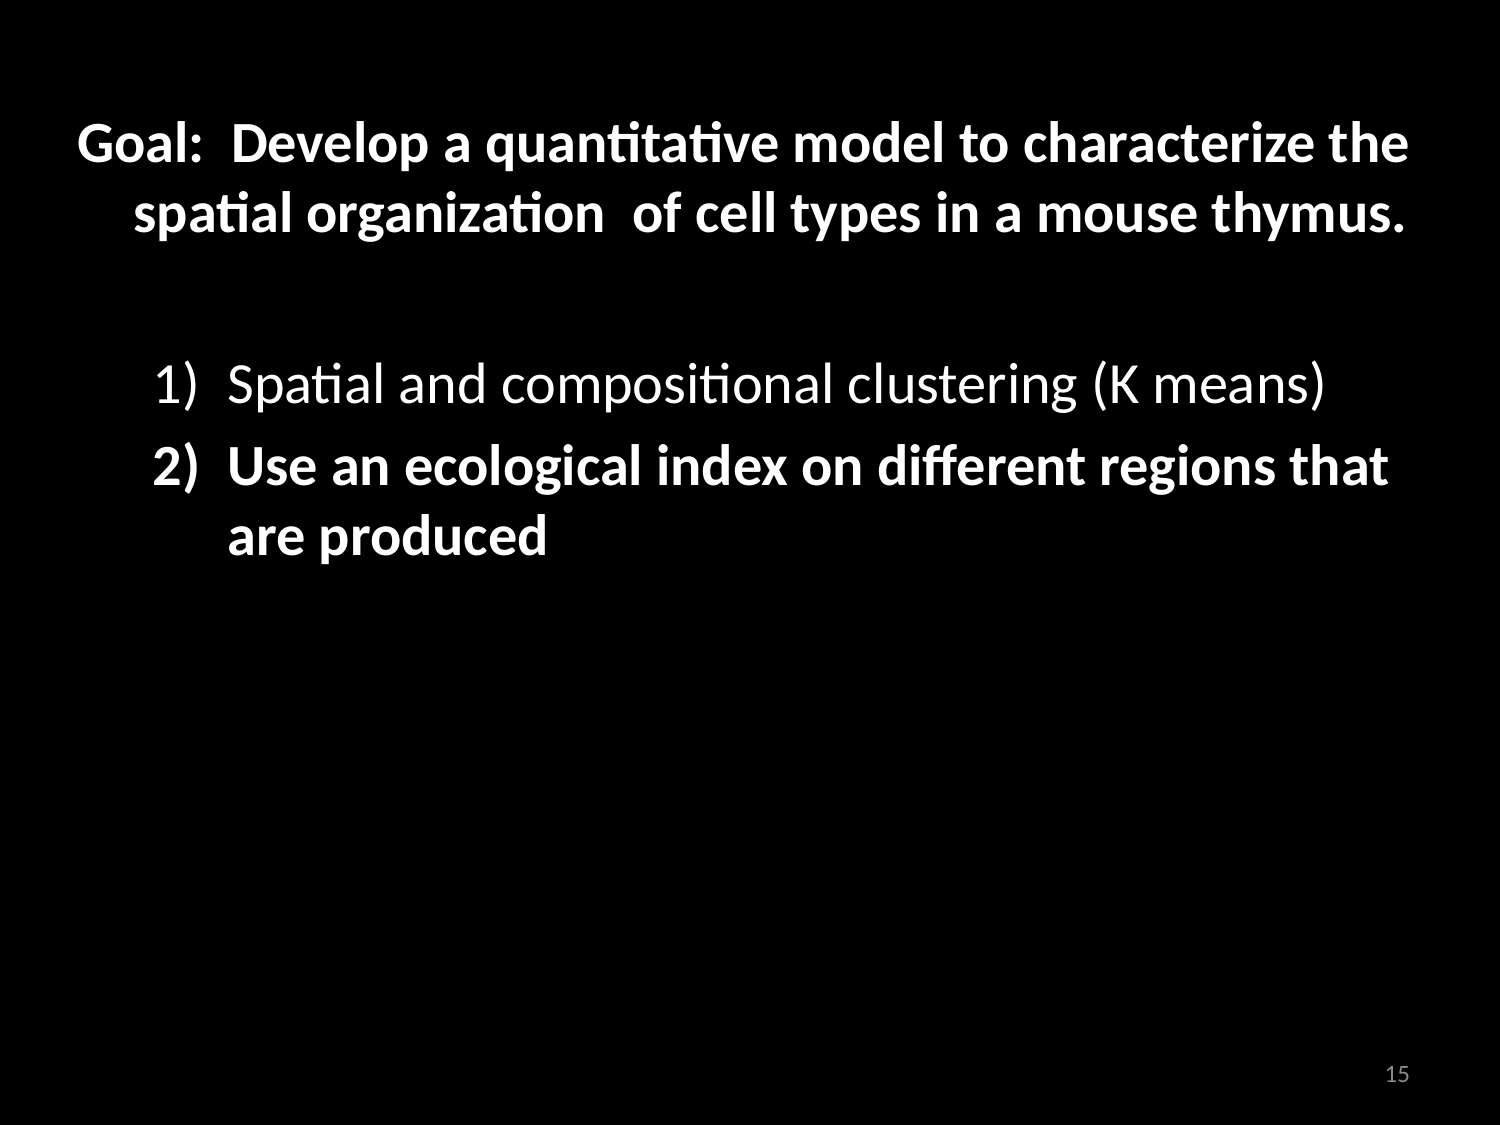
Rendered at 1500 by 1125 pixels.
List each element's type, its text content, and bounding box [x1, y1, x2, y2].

slide_number 15 [1074, 1042, 1425, 1103]
list Goal: Develop a quantitative model to characterize the spatial organization of cell types in a mouse thymus. Spatial and compositional clustering (K means) Use an ecological index on different regions that are produced [62, 24, 1450, 1125]
